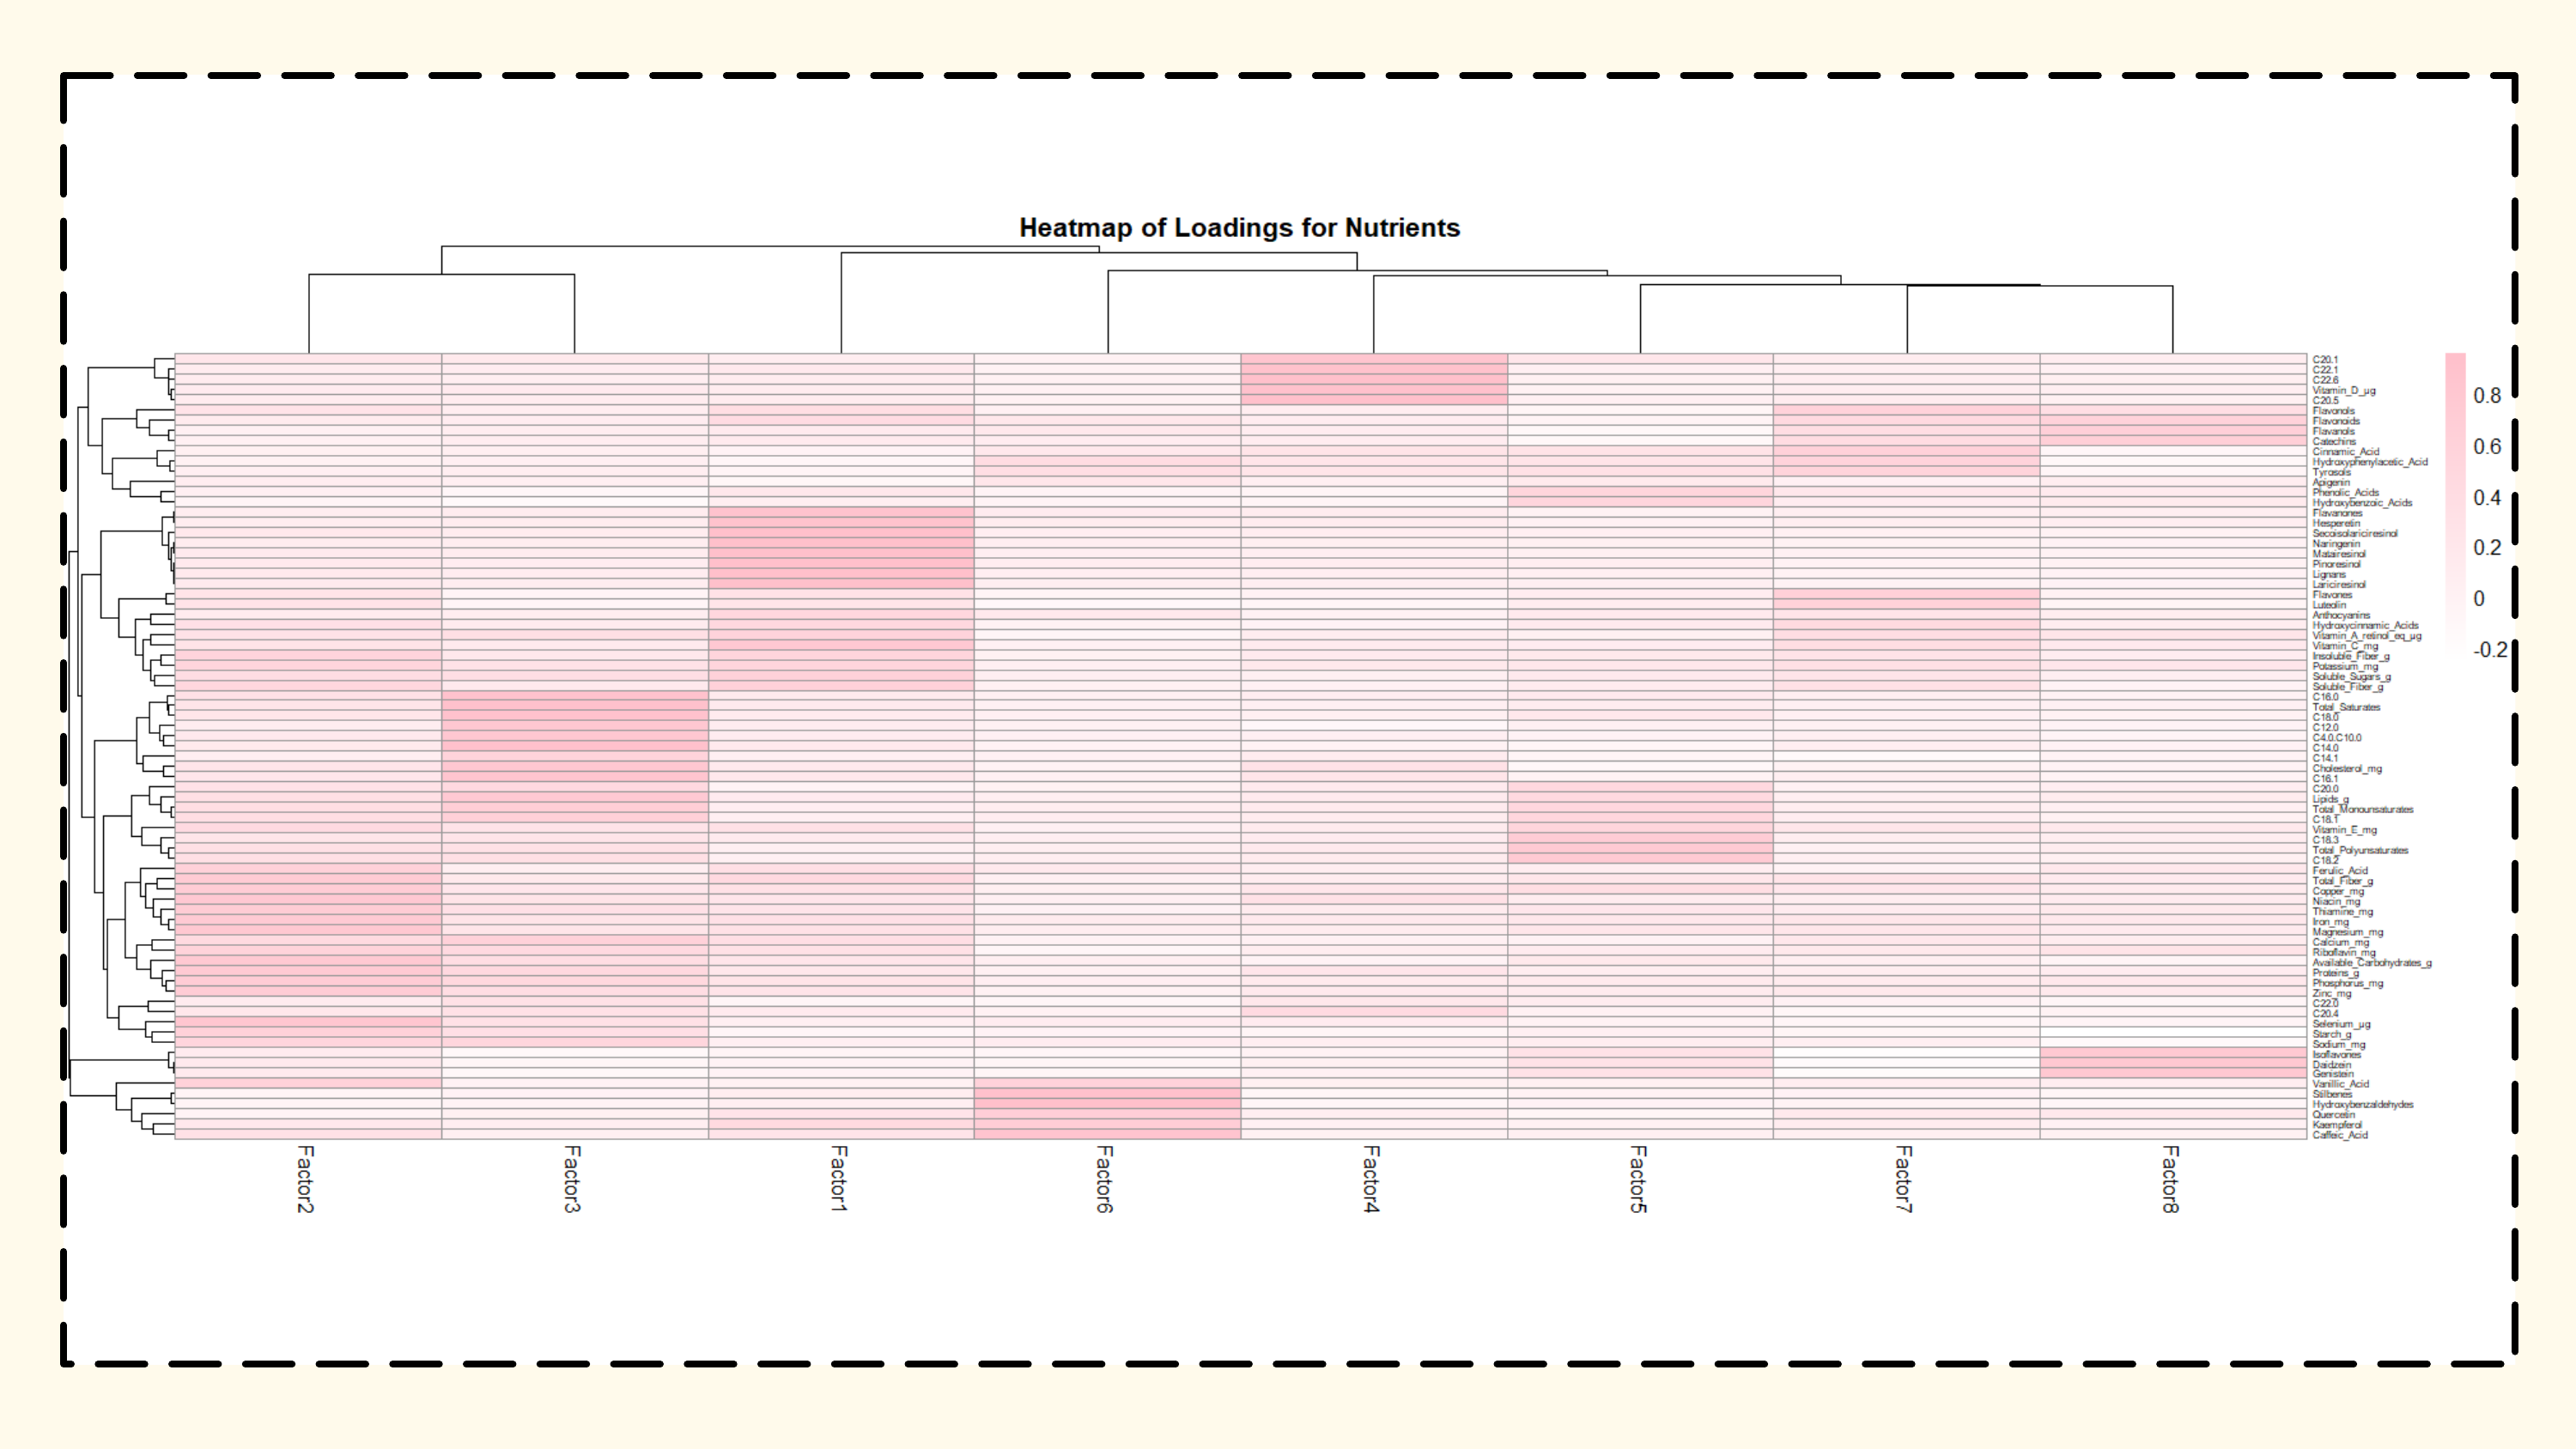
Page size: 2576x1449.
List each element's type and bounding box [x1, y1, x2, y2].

text_box [64, 75, 2516, 1365]
